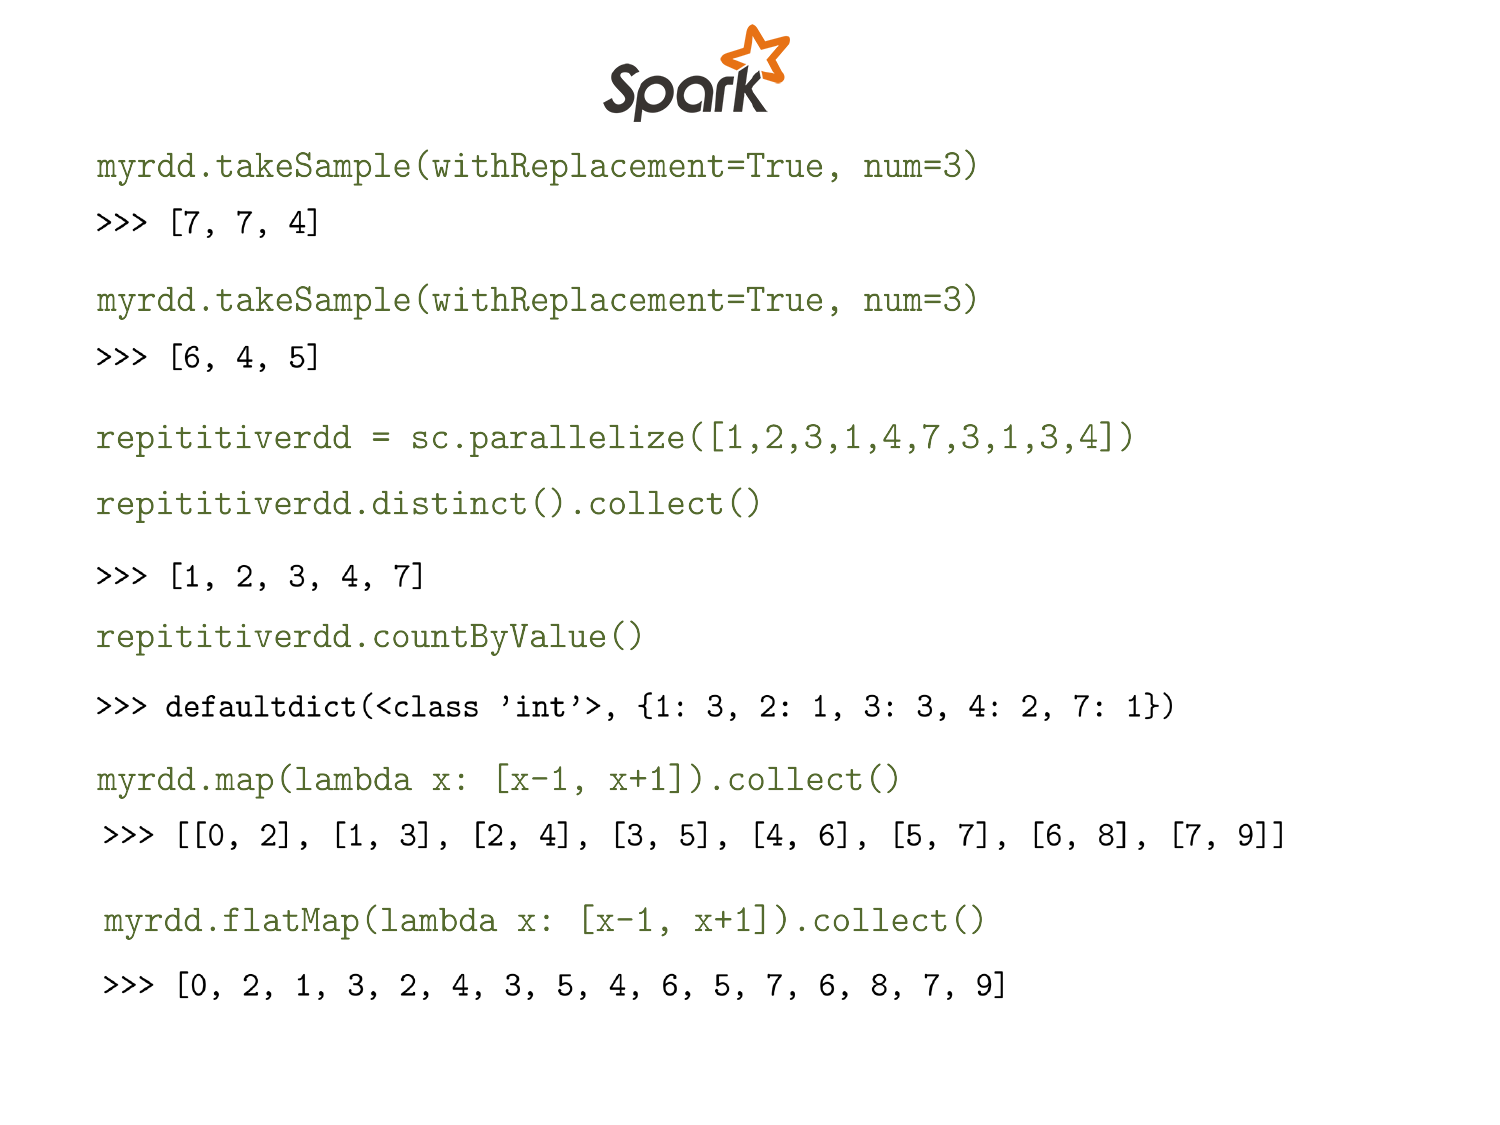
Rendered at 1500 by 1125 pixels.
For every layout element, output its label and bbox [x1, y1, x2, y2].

picture [97, 208, 316, 238]
picture [97, 620, 641, 656]
picture [603, 24, 790, 122]
picture [97, 691, 1173, 721]
picture [103, 903, 982, 940]
picture [97, 762, 897, 799]
picture [97, 421, 1131, 457]
picture [97, 487, 758, 523]
picture [97, 562, 421, 591]
picture [103, 821, 1282, 851]
picture [103, 971, 1003, 1001]
picture [97, 149, 976, 186]
picture [97, 283, 976, 320]
picture [97, 342, 316, 372]
